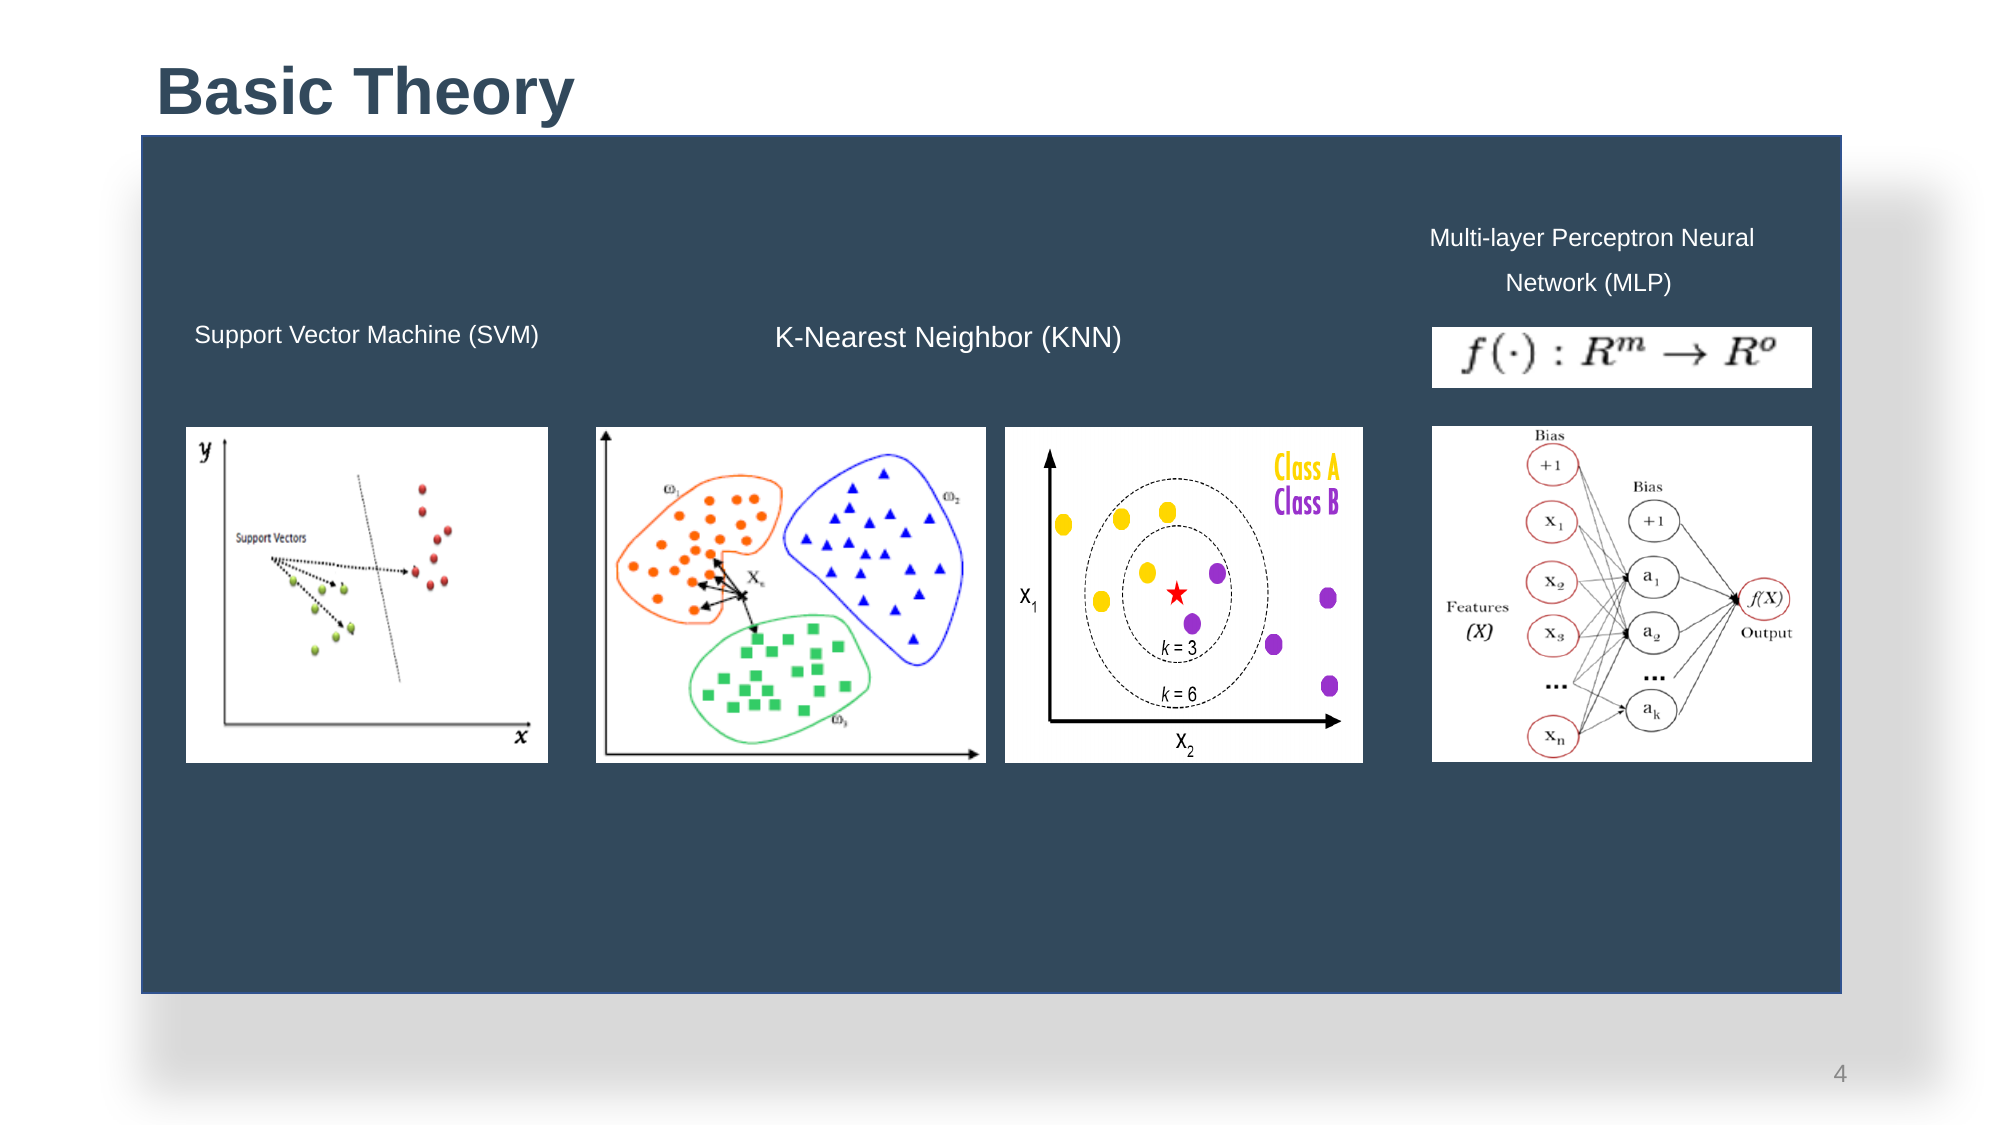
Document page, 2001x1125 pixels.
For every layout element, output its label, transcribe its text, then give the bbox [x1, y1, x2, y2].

text_box Basic Theory [141, 40, 1841, 136]
picture [596, 427, 987, 763]
picture [1005, 427, 1363, 763]
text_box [141, 136, 1842, 993]
picture [1432, 426, 1812, 762]
slide_number 4 [1412, 1042, 1863, 1103]
picture [186, 427, 548, 763]
picture [1432, 327, 1812, 388]
